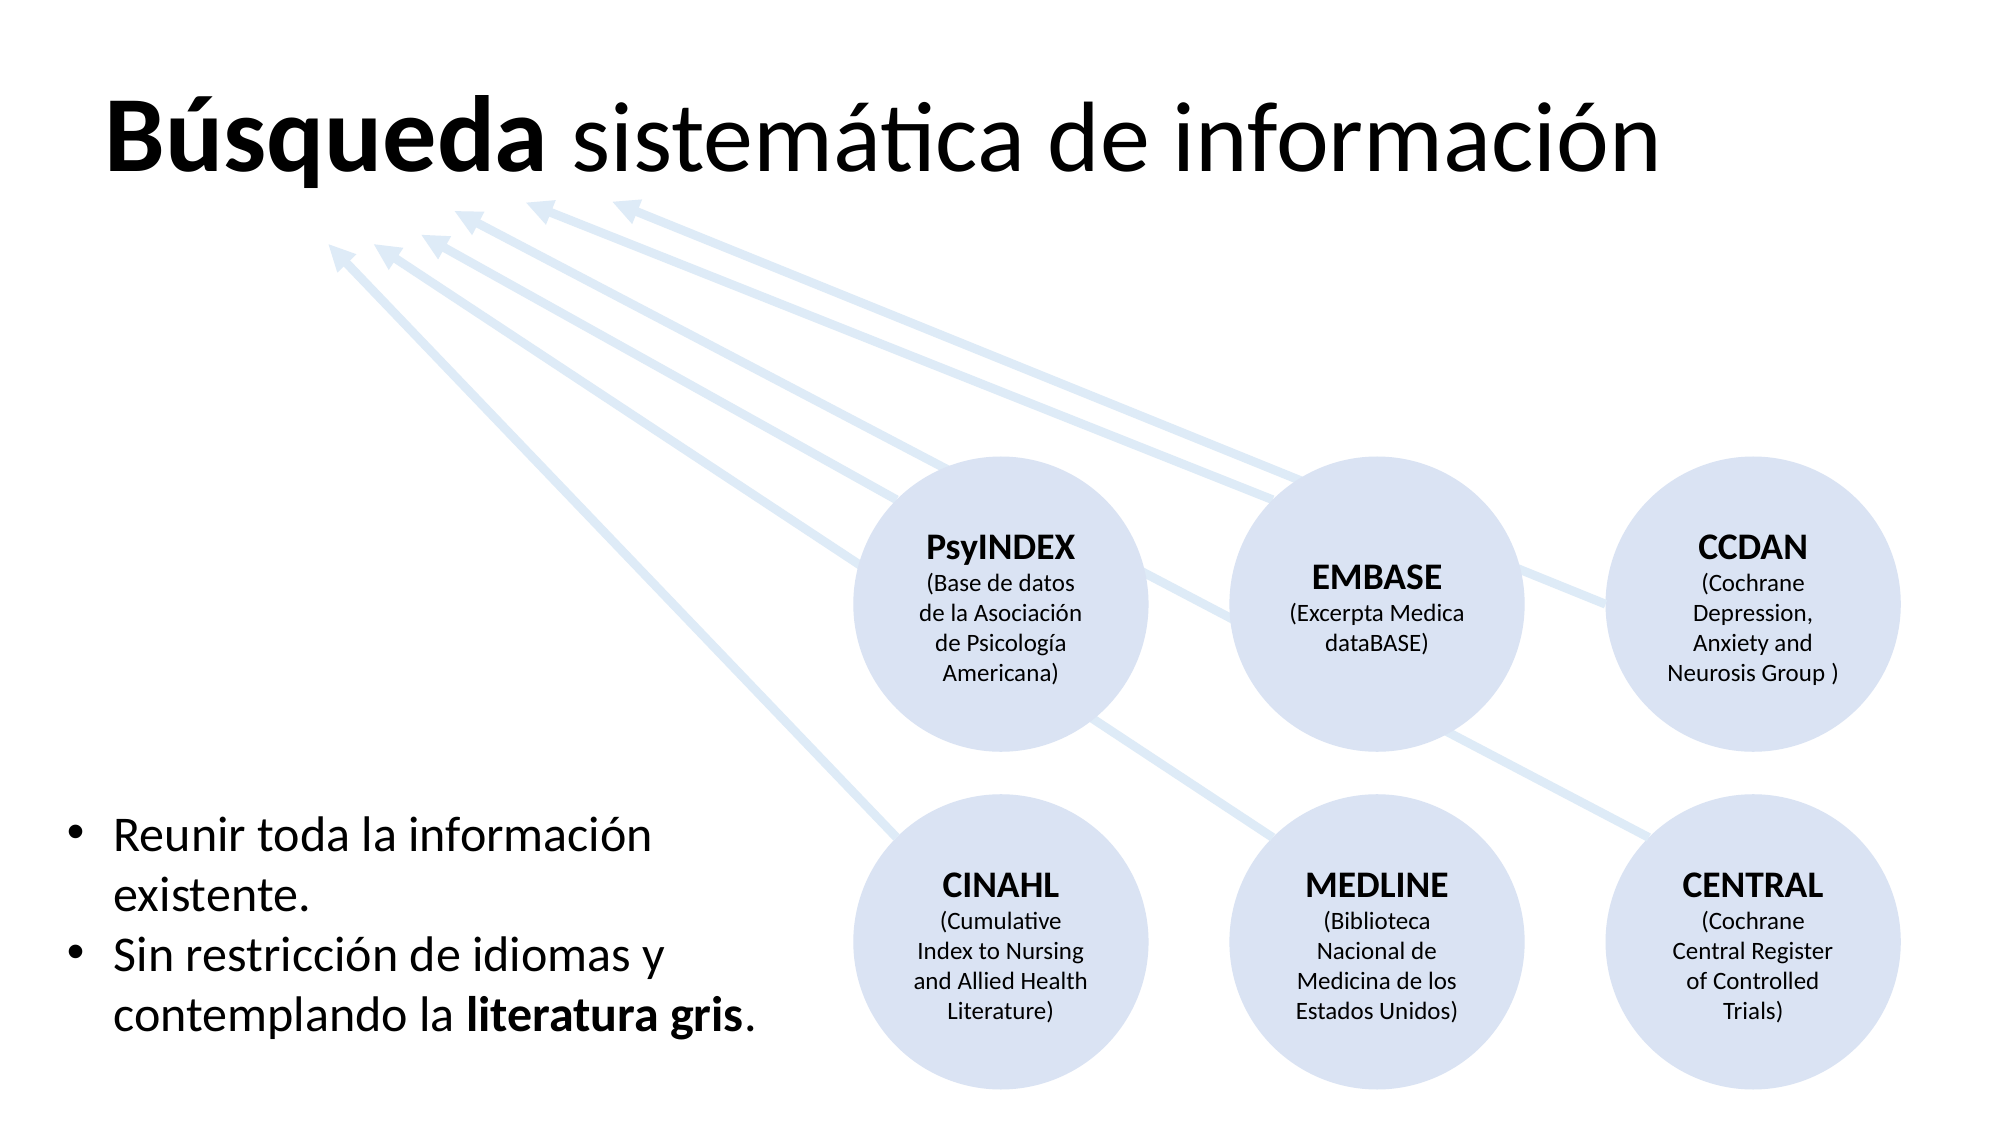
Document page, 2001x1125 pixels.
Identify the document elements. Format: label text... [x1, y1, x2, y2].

text_box CINAHL (Cumulative Index to Nursing and Allied Health Literature) [854, 838, 1150, 1091]
text_box CCDAN (Cochrane Depression, Anxiety and Neurosis Group ) [1649, 455, 1902, 753]
text_box Reunir toda la información existente. Sin restricción de idiomas y contemplando la literatura gris. [52, 794, 854, 1049]
text_box CENTRAL (Cochrane Central Register of Controlled Trials) [1604, 793, 1902, 1091]
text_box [454, 211, 1649, 838]
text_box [328, 244, 373, 838]
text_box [373, 244, 454, 838]
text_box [421, 234, 454, 244]
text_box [526, 202, 612, 211]
text_box Búsqueda sistemática de información [90, 55, 1750, 200]
text_box MEDLINE (Biblioteca Nacional de Medicina de los Estados Unidos) [1228, 838, 1526, 1091]
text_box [612, 201, 1606, 605]
